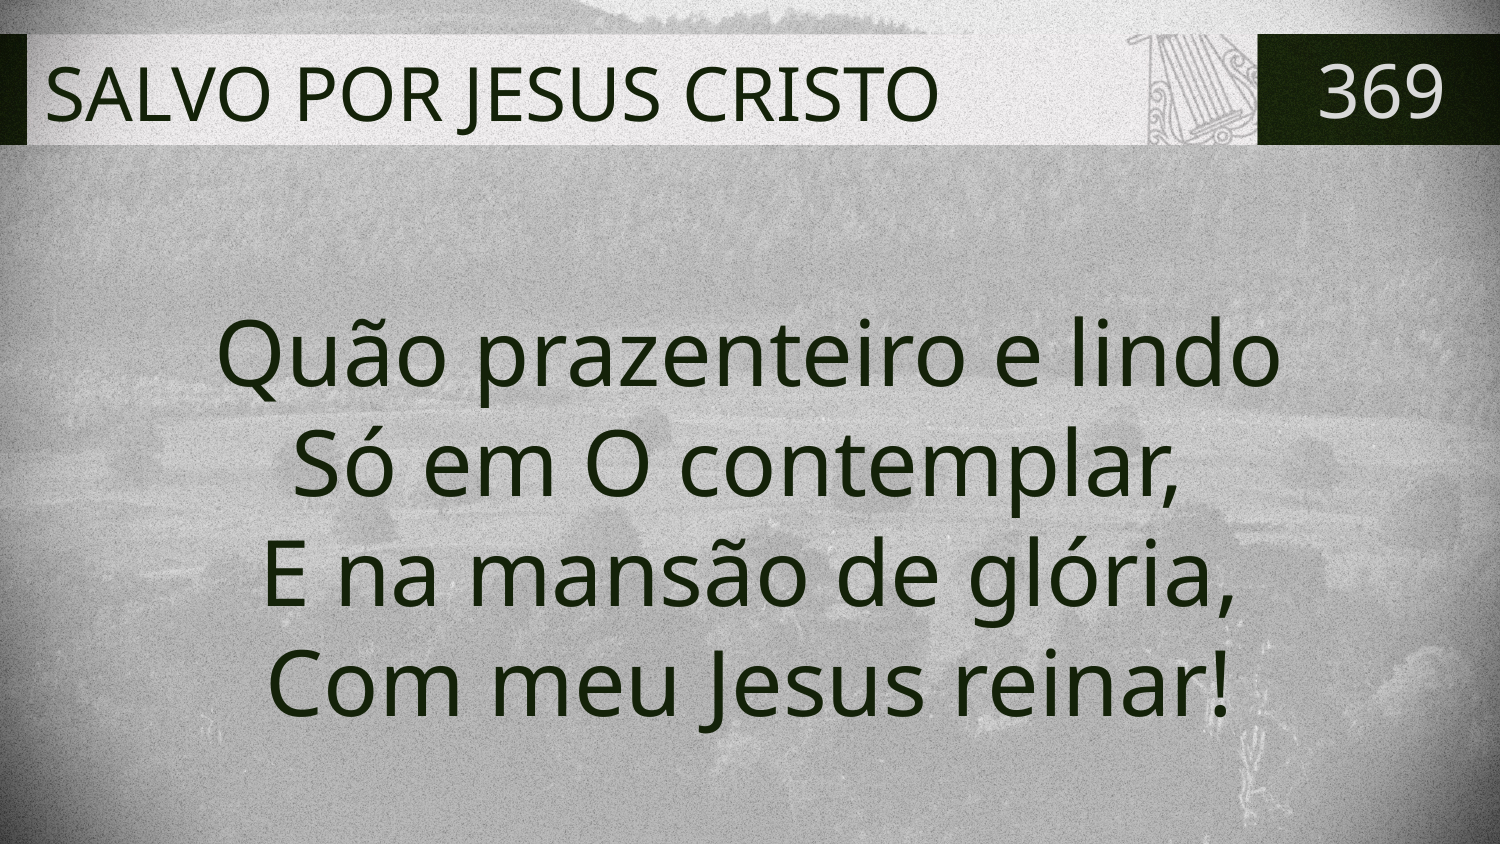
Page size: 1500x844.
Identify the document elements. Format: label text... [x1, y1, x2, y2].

picture [0, 0, 1500, 185]
list Quão prazenteiro e lindo Só em O contemplar, E na mansão de glória, Com meu Jesus reinar! [0, 185, 1500, 844]
title SALVO POR JESUS CRISTO [29, 33, 1258, 151]
list 369 [1281, 36, 1483, 143]
